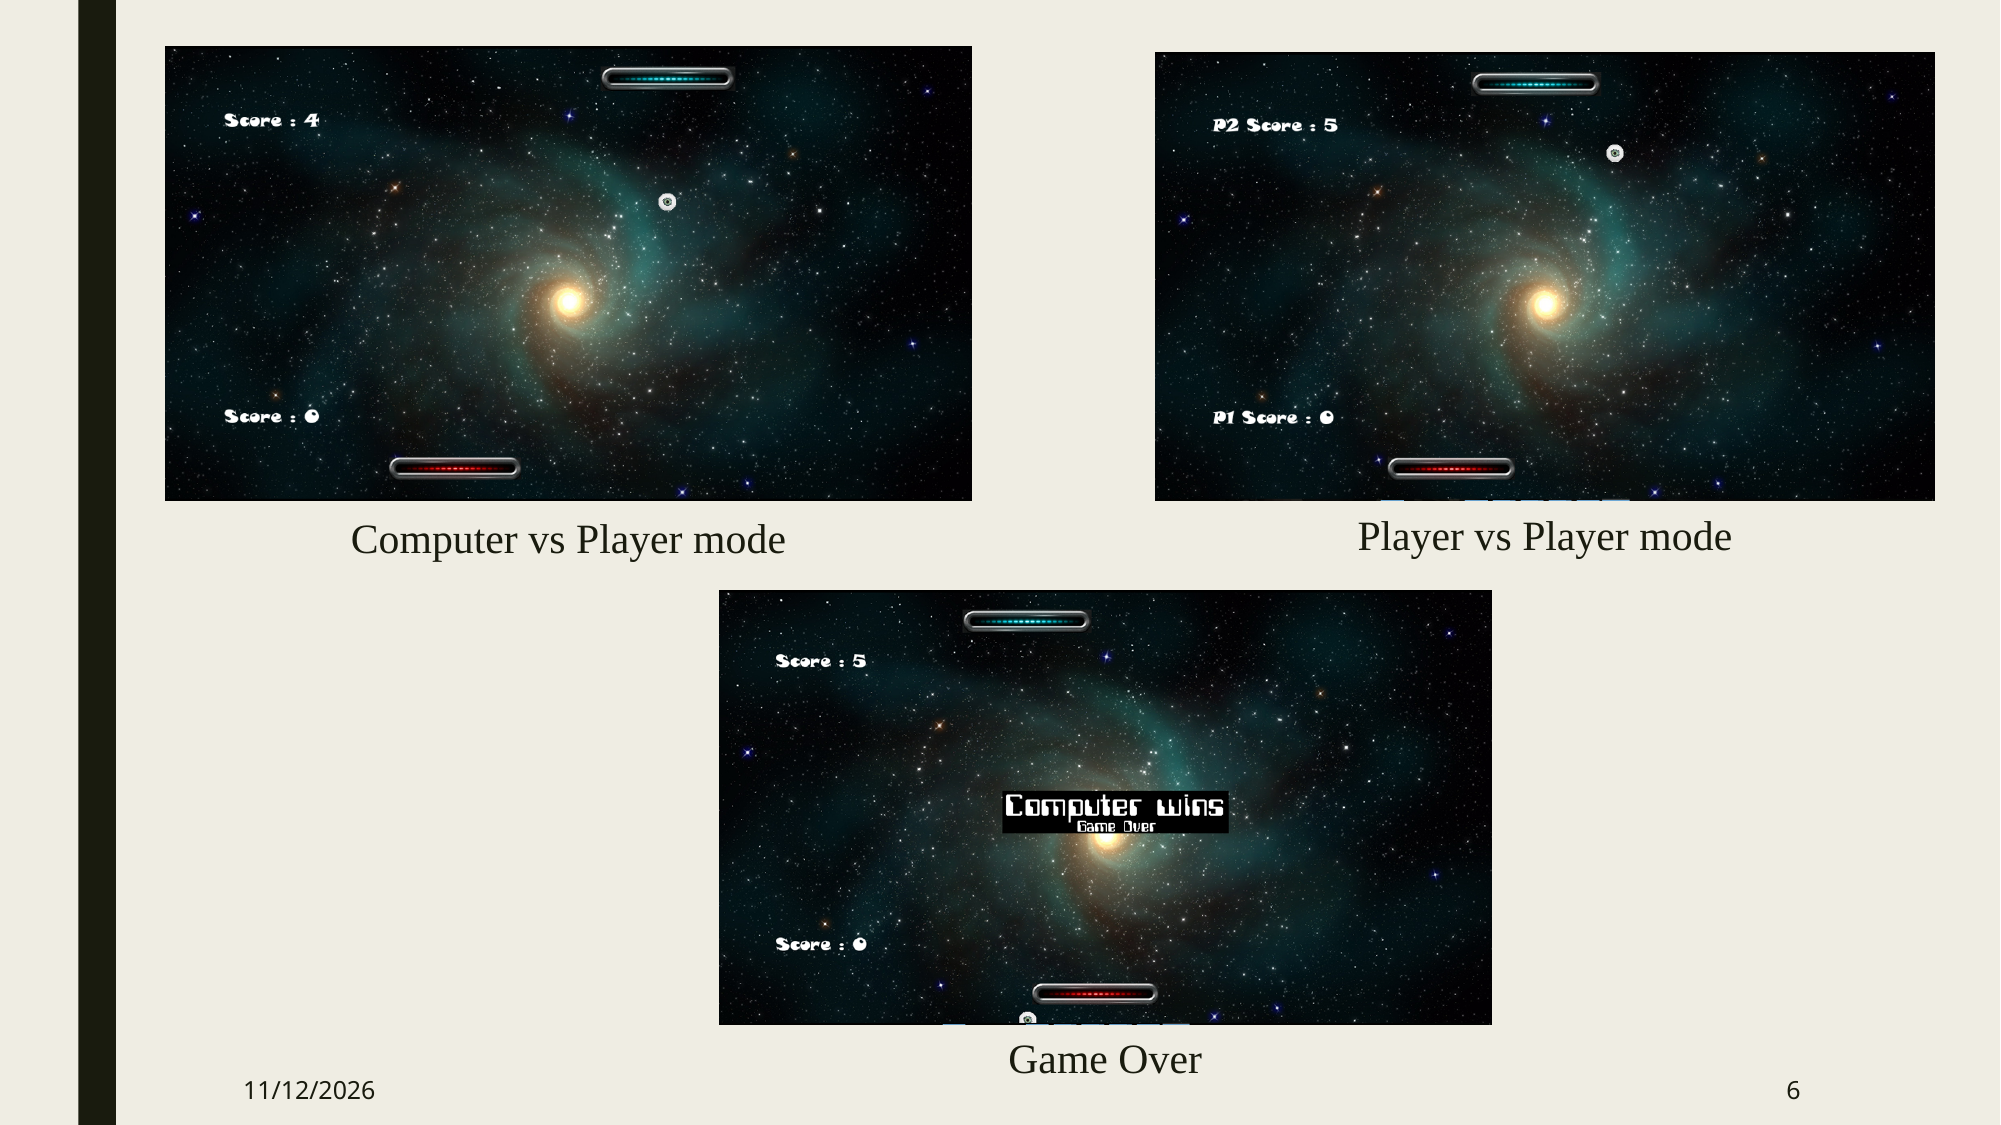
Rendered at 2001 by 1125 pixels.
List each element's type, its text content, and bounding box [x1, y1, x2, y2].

title Computer vs Player mode [199, 510, 938, 585]
text_box Player vs Player mode [1175, 507, 1915, 598]
slide_number 6 [1553, 1058, 1816, 1125]
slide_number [228, 1058, 426, 1125]
picture [165, 45, 972, 501]
picture [1155, 52, 1935, 501]
text_box Game Over [736, 1030, 1475, 1125]
picture [719, 590, 1492, 1025]
